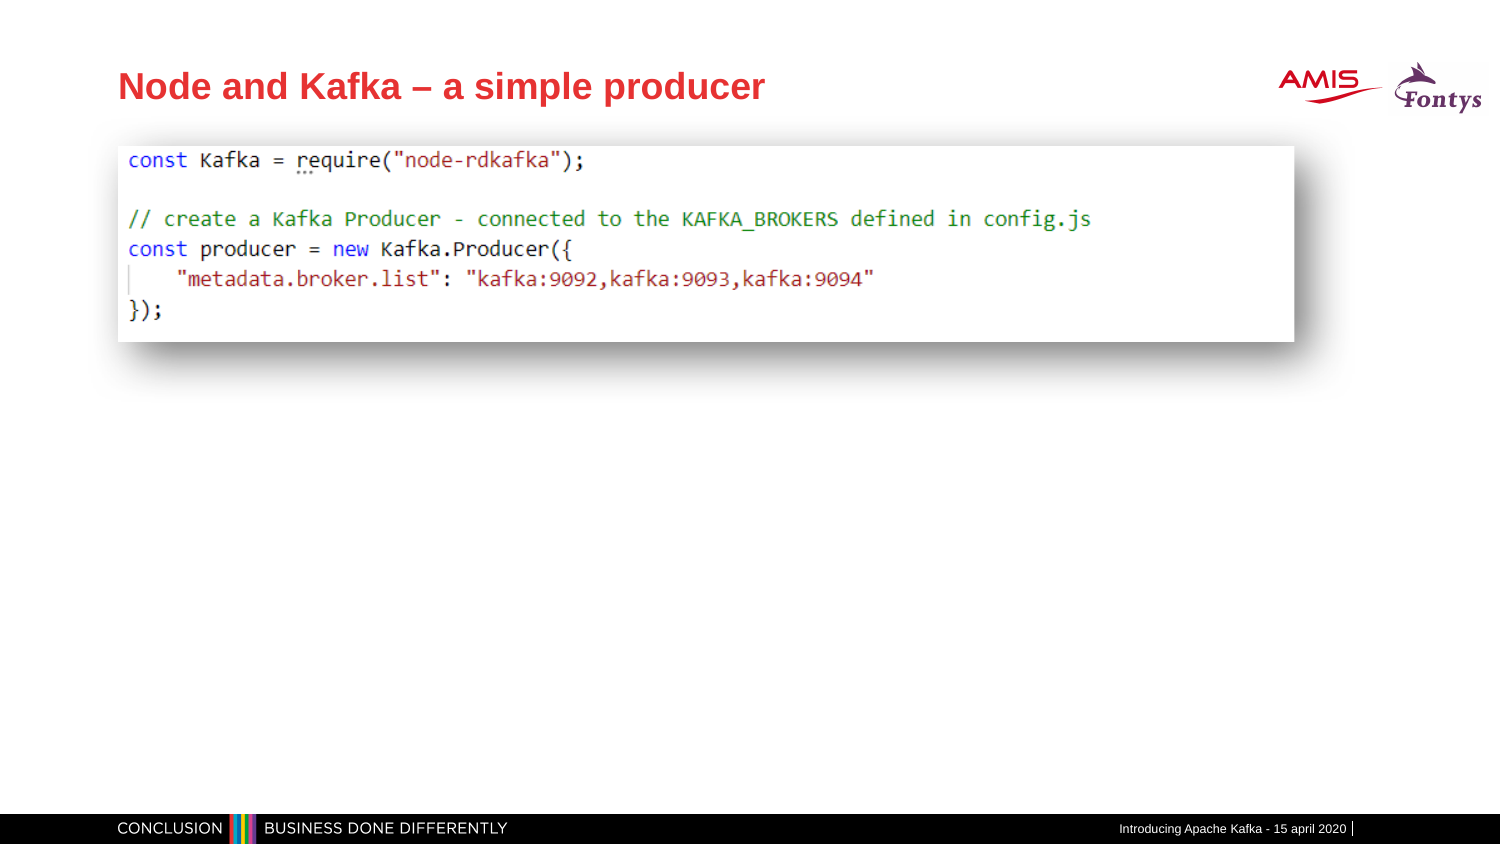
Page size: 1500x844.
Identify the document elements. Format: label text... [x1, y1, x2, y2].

footer Introducing Apache Kafka - 15 april 2020 [814, 820, 1347, 839]
picture [0, 814, 236, 844]
picture [1205, 58, 1489, 116]
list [118, 146, 1295, 342]
title Node and Kafka – a simple producer [118, 47, 1205, 130]
picture [239, 814, 1500, 844]
